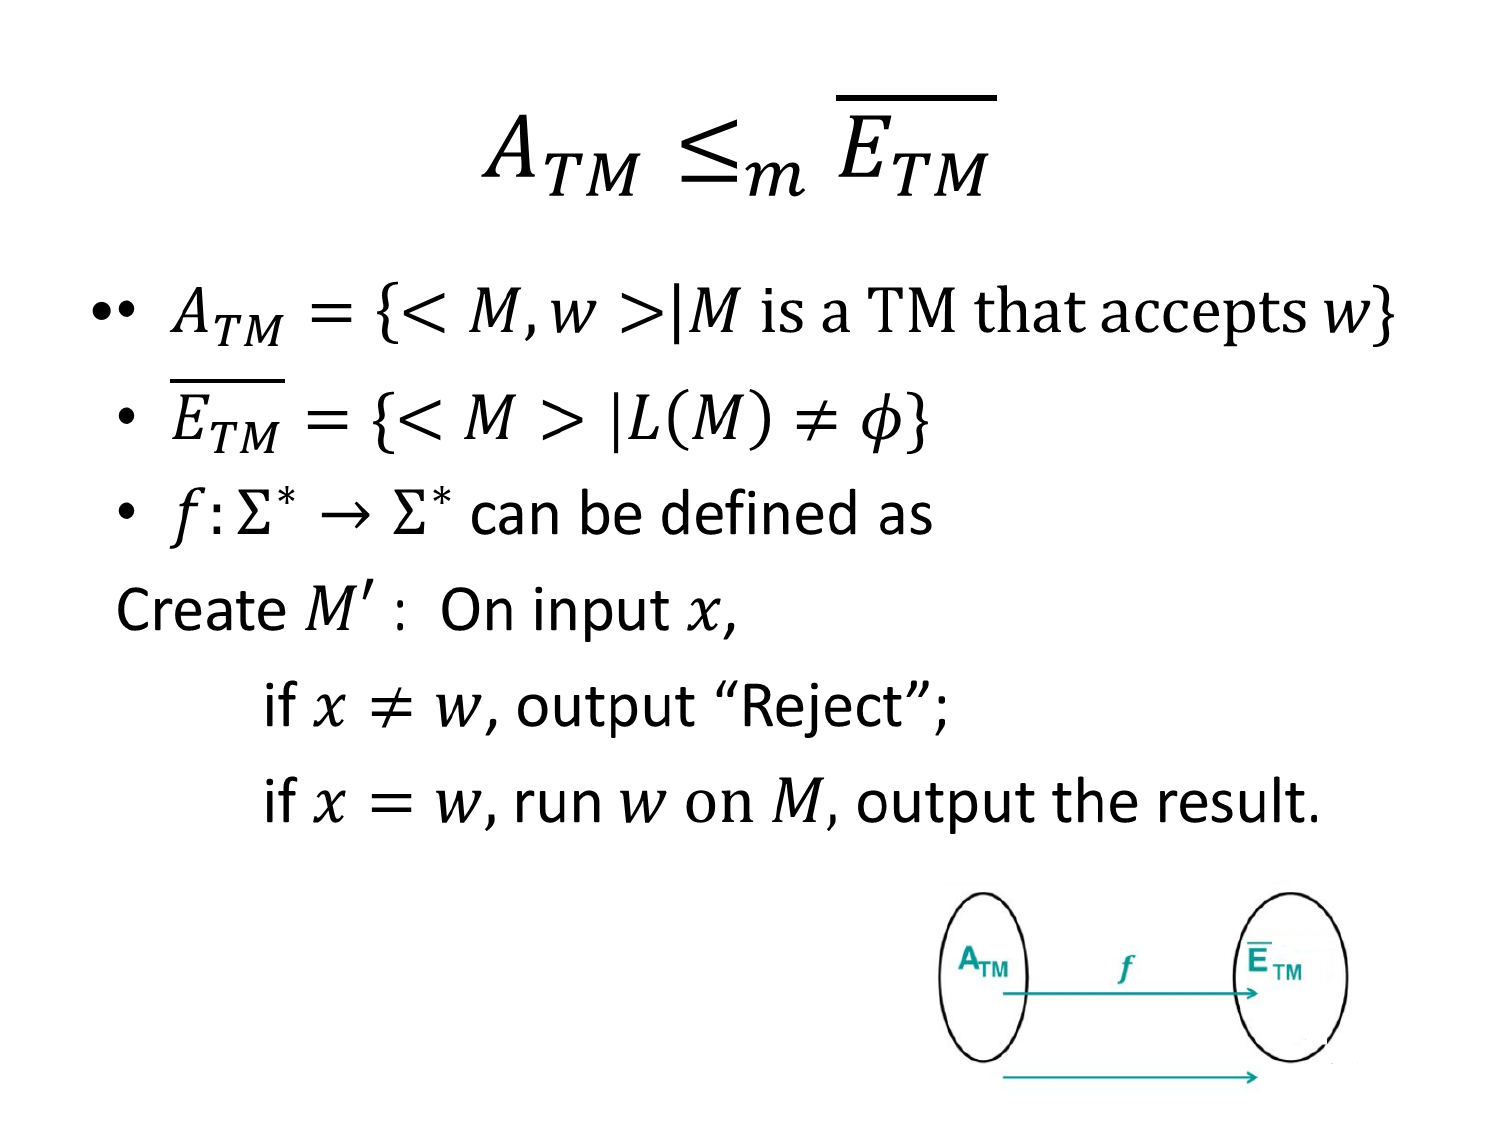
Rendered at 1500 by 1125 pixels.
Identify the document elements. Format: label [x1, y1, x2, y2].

picture [908, 861, 1394, 1125]
list [75, 262, 1425, 1005]
title [75, 45, 1425, 233]
